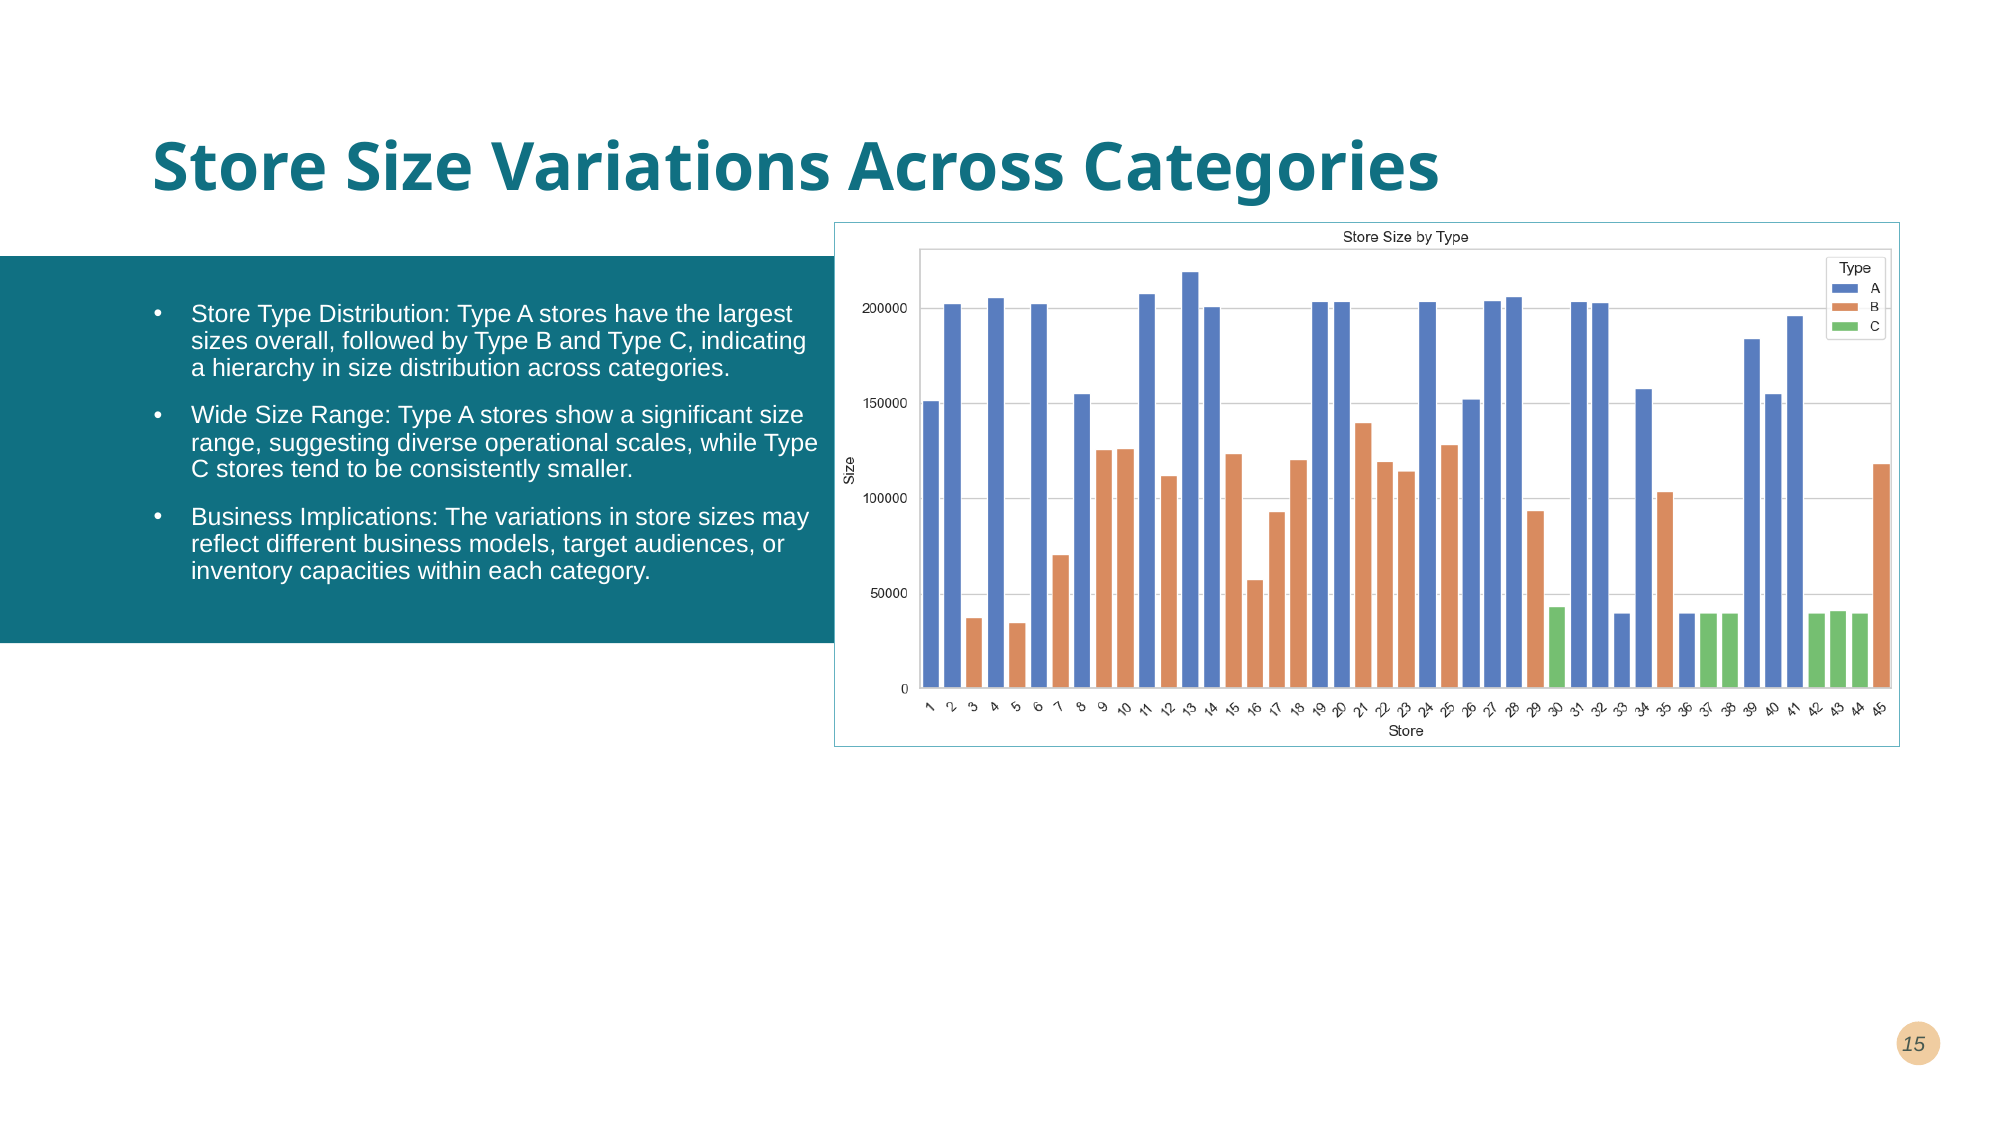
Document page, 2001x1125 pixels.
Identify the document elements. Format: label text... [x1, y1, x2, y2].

title Store Size Variations Across Categories [137, 59, 1863, 278]
slide_number 15 [1881, 1012, 1940, 1073]
picture [834, 222, 1900, 747]
list Store Type Distribution: Type A stores have the largest sizes overall, followed by Type B and Type C, indicating a hierarchy in size distribution across categories. Wide Size Range: Type A stores show a significant size range, suggesting diverse operational scales, while Type C stores tend to be consistently smaller. Business Implications: The variations in store sizes may reflect different business models, target audiences, or inventory capacities within each category. [138, 293, 835, 834]
